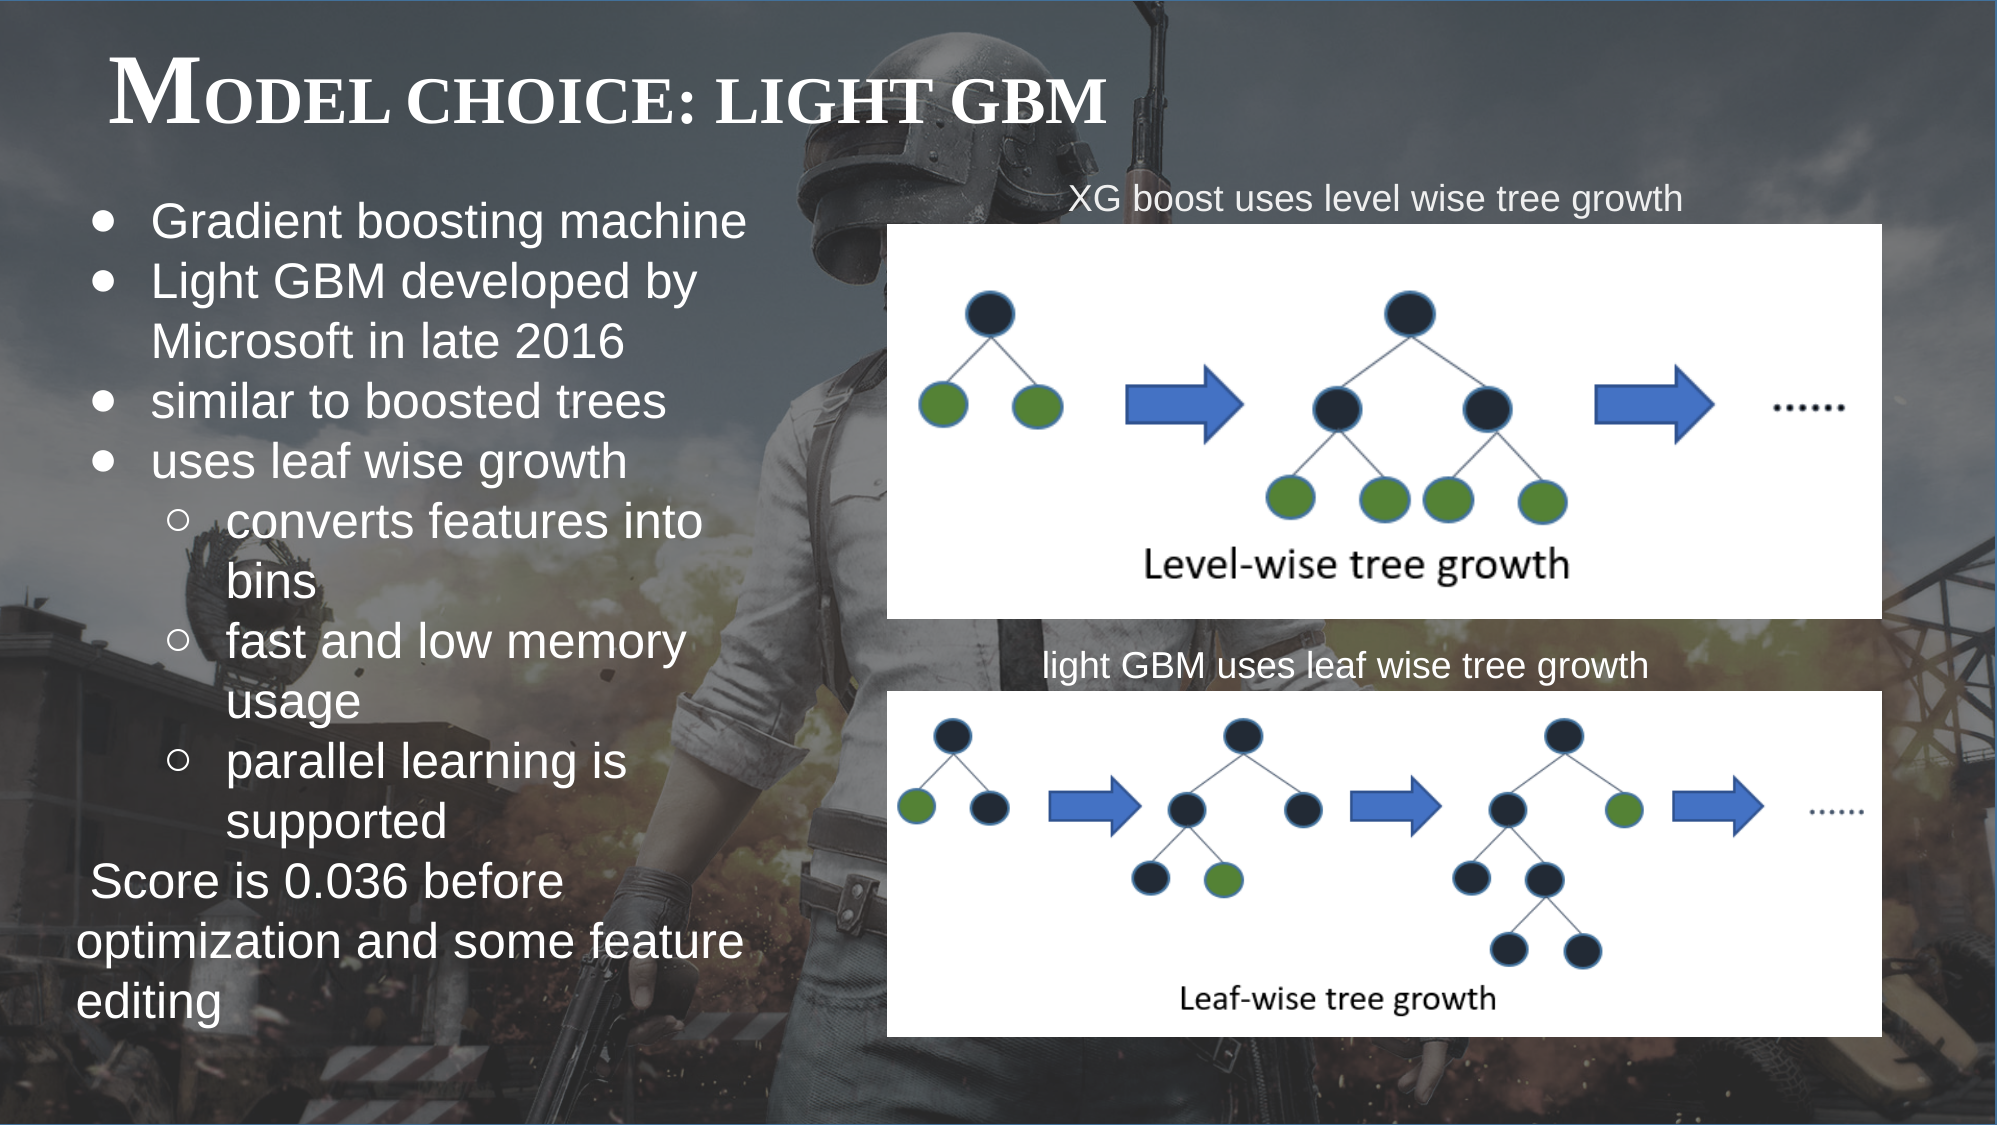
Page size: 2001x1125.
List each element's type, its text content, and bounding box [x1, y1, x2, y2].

text_box light GBM uses leaf wise tree growth [1026, 628, 1742, 689]
text_box MODEL CHOICE: LIGHT GBM [93, 16, 1742, 174]
text_box Gradient boosting machine Light GBM developed by Microsoft in late 2016 similar to boosted trees uses leaf wise growth converts features into bins fast and low memory usage parallel learning is supported Score is 0.036 before optimization and some feature editing [60, 173, 776, 1056]
picture [886, 224, 1882, 620]
text_box XG boost uses level wise tree growth [1052, 152, 1716, 223]
picture [886, 690, 1882, 1037]
